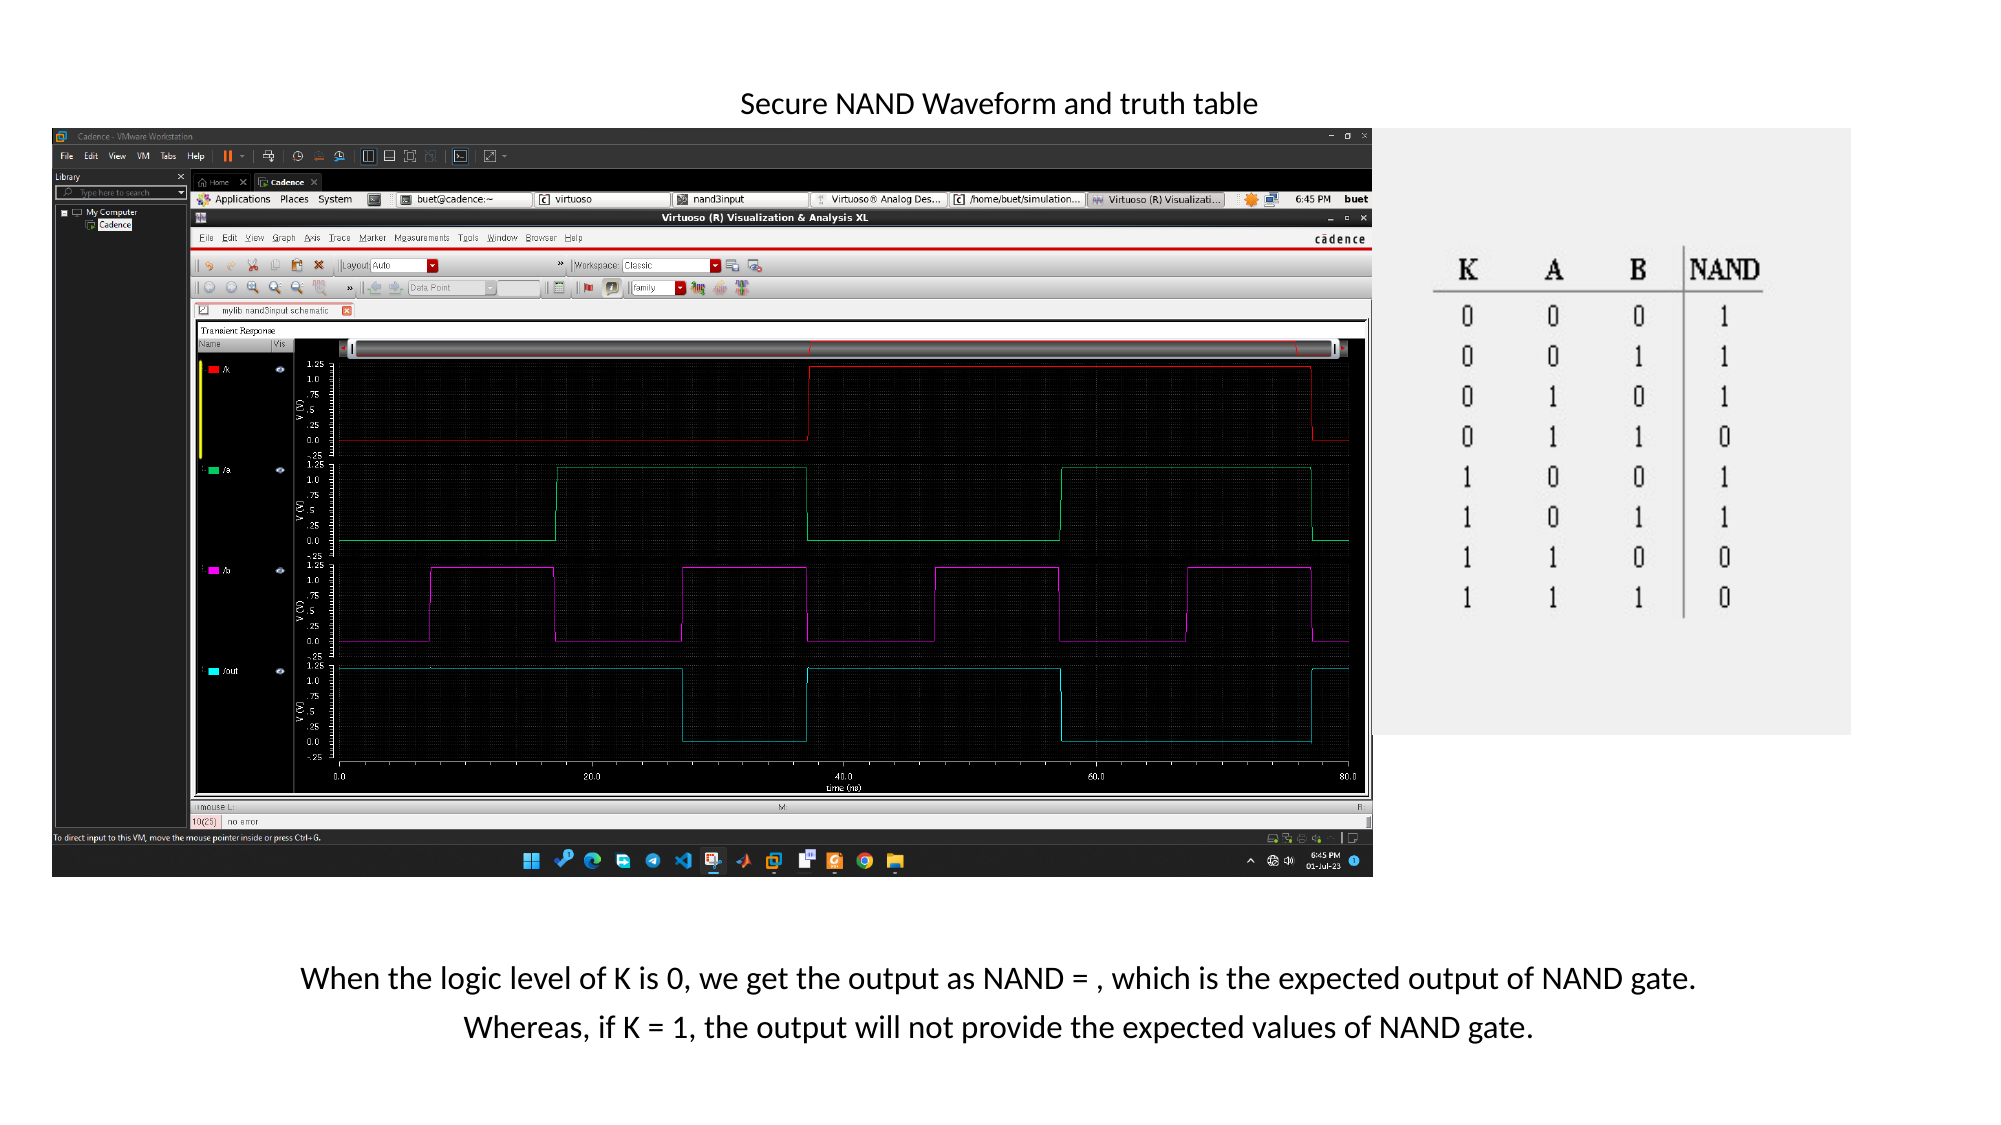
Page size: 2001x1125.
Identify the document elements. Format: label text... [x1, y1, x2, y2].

picture [1372, 128, 1851, 735]
subtitle When the logic level of K is 0, we get the output as NAND = , which is the expected output of NAND gate. Whereas, if K = 1, the output will not provide the expected values of NAND gate. [249, 953, 1750, 1085]
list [52, 128, 1373, 877]
title Secure NAND Waveform and truth table [249, 79, 1750, 128]
